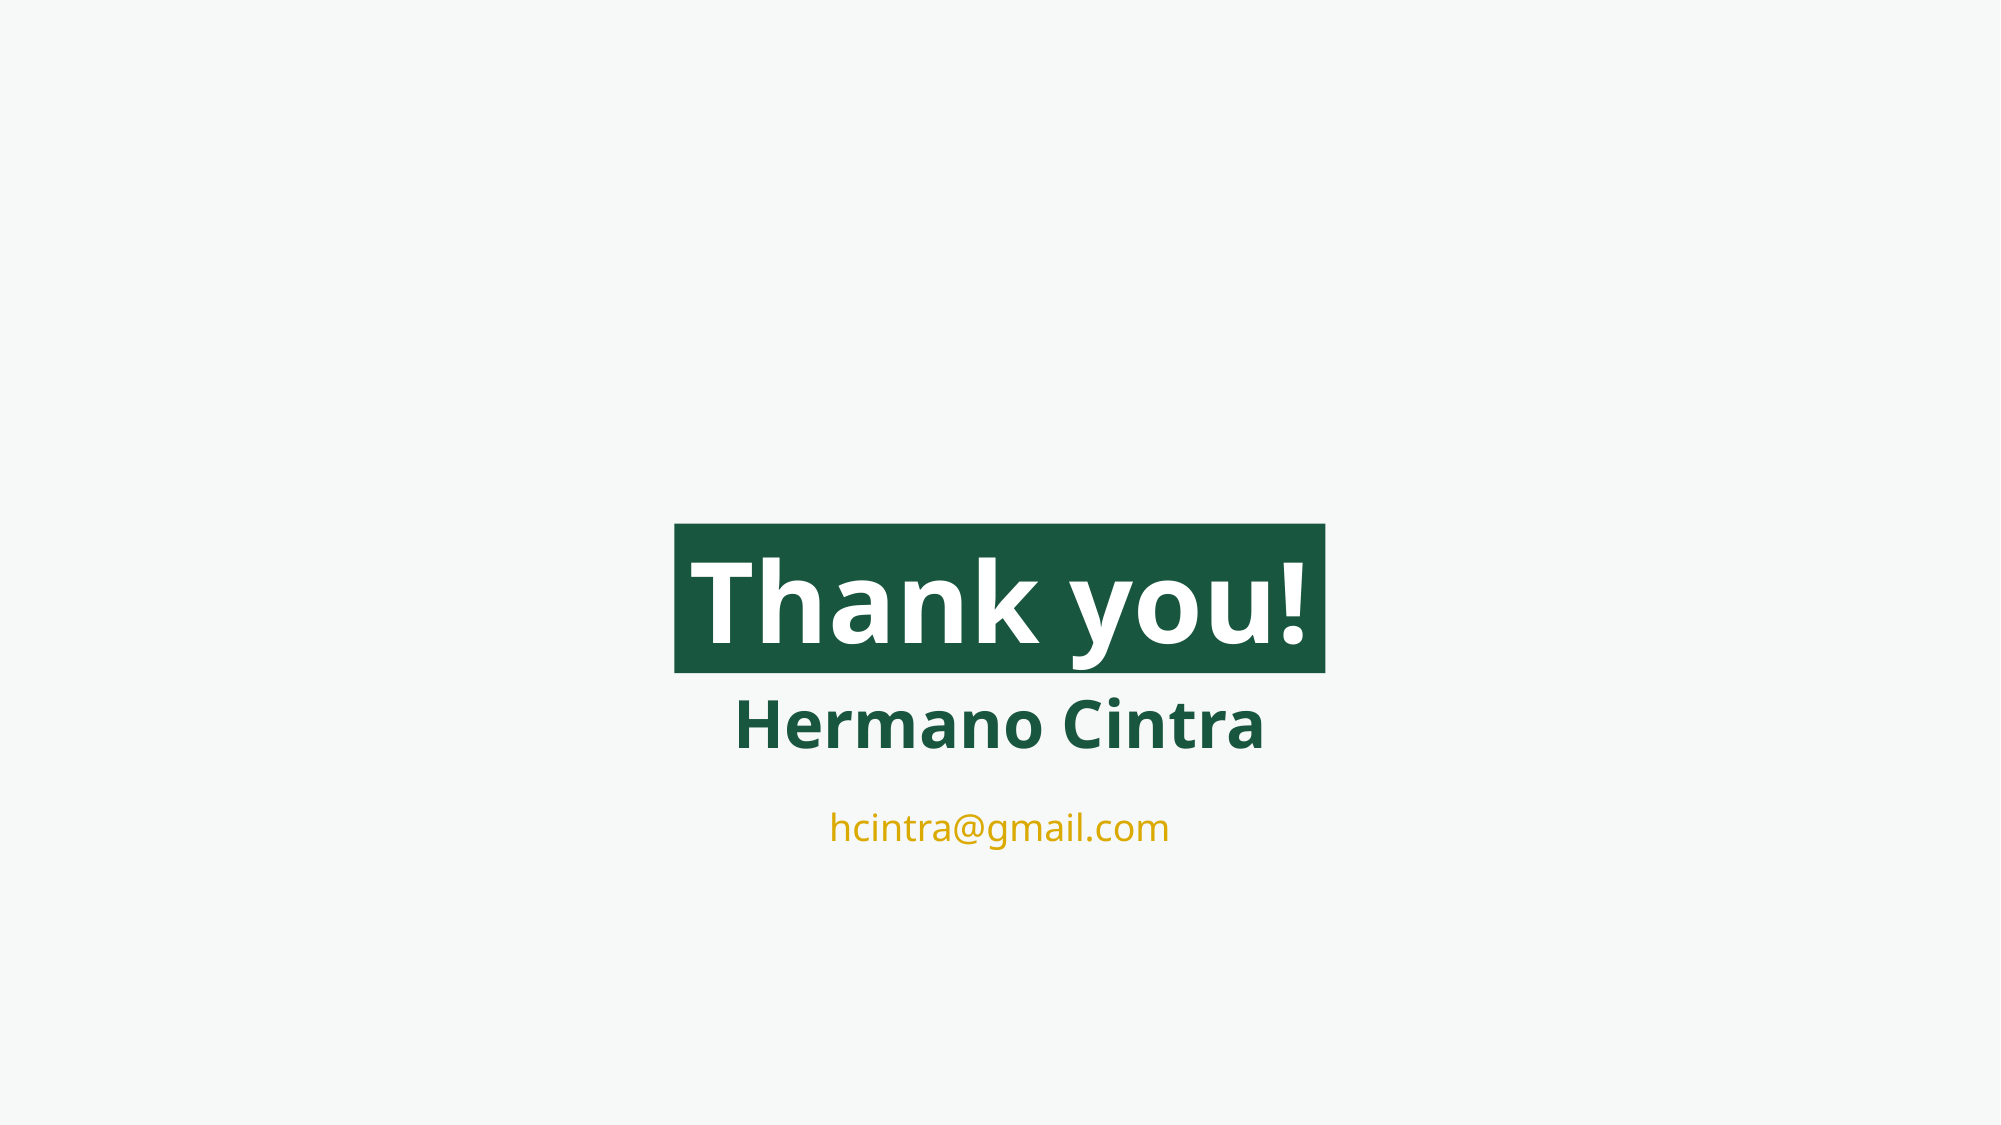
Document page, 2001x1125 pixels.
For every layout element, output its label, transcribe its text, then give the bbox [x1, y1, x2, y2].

text_box Hermano Cintra [718, 675, 1282, 770]
text_box Thank you! [674, 523, 1326, 674]
text_box hcintra@gmail.com [814, 796, 1186, 856]
